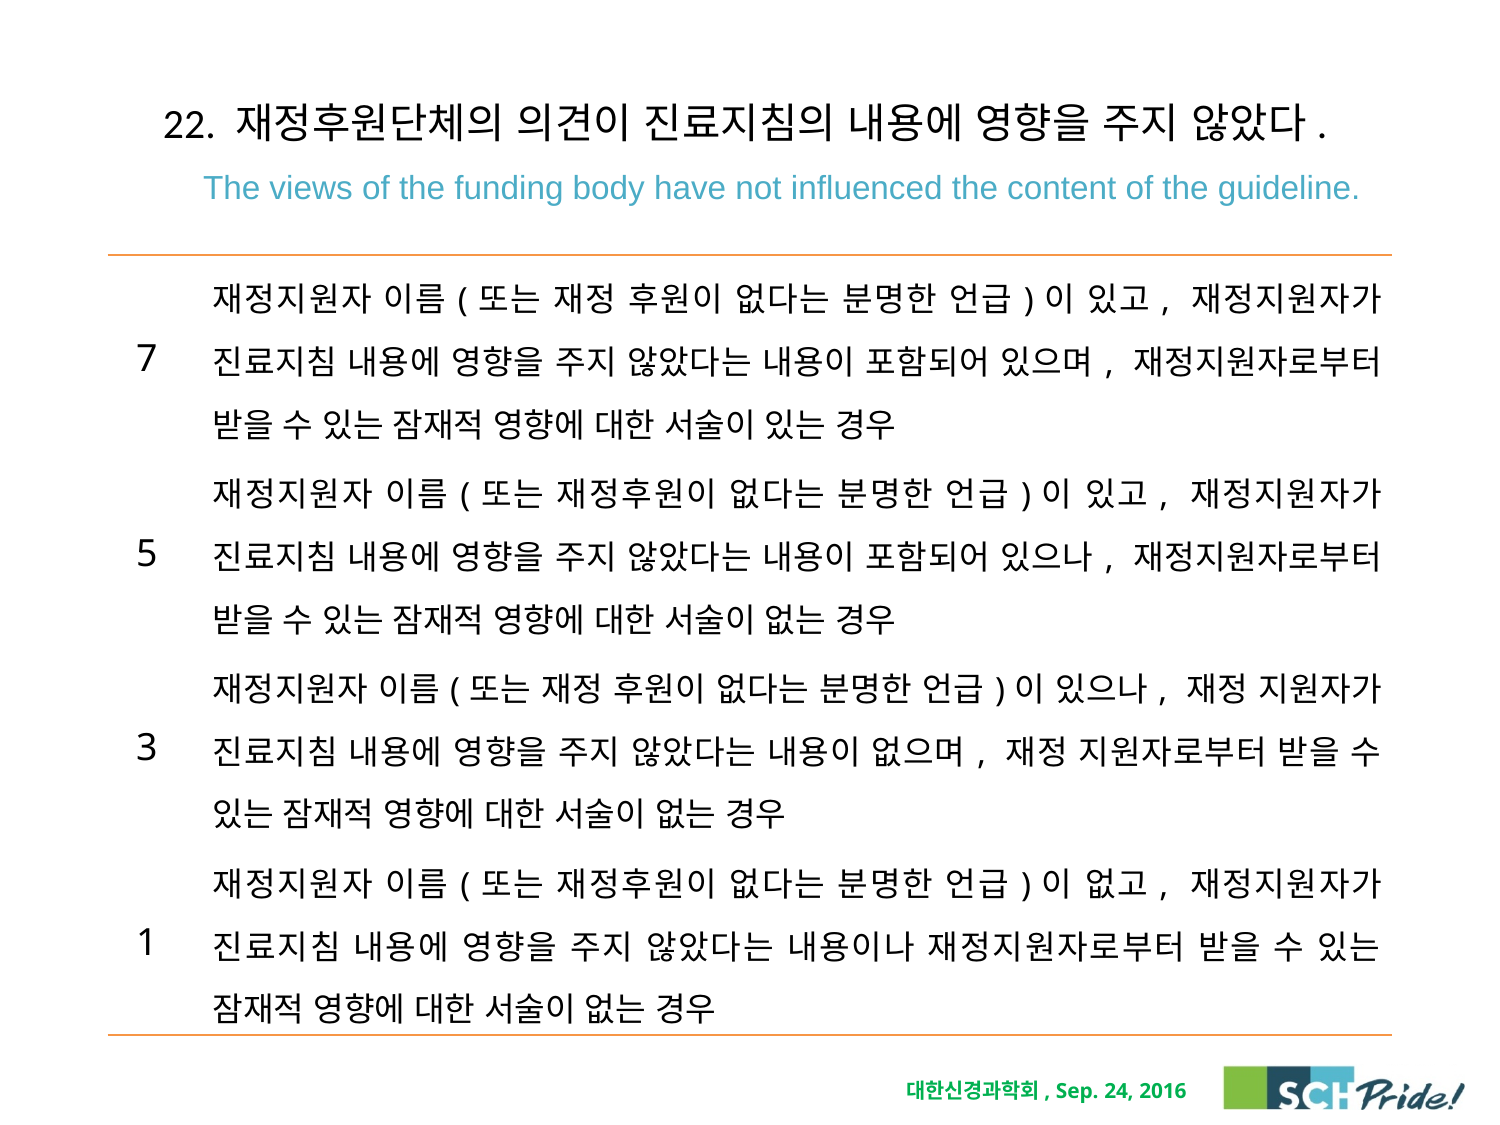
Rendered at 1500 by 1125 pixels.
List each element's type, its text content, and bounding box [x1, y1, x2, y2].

table_cell 5 [108, 450, 203, 645]
table_cell 재정지원자 이름(또는 재정후원이 없다는 분명한 언급)이 없고, 재정지원자가 진료지침 내용에 영향을 주지 않았다는 내용이나 재정지원자로부터 받을 수 있는 잠재적 영향에 대한 서술이 없는 경우 [203, 840, 1392, 1034]
table_cell 재정지원자 이름(또는 재정후원이 없다는 분명한 언급)이 있고, 재정지원자가 진료지침 내용에 영향을 주지 않았다는 내용이 포함되어 있으나, 재정지원자로부터 받을 수 있는 잠재적 영향에 대한 서술이 없는 경우 [203, 450, 1392, 645]
title 22. 재정후원단체의 의견이 진료지침의 내용에 영향을 주지 않았다. The views of the funding body have not influenced the content of the guideline. [75, 45, 1425, 233]
table_header 7 [108, 256, 203, 450]
table_cell 1 [108, 840, 203, 1034]
table_cell 재정지원자 이름(또는 재정 후원이 없다는 분명한 언급)이 있으나, 재정 지원자가 진료지침 내용에 영향을 주지 않았다는 내용이 없으며, 재정 지원자로부터 받을 수 있는 잠재적 영향에 대한 서술이 없는 경우 [203, 645, 1392, 840]
table_header 재정지원자 이름(또는 재정 후원이 없다는 분명한 언급)이 있고, 재정지원자가 진료지침 내용에 영향을 주지 않았다는 내용이 포함되어 있으며, 재정지원자로부터 받을 수 있는 잠재적 영향에 대한 서술이 있는 경우 [203, 256, 1392, 450]
picture [1222, 1064, 1465, 1110]
table_cell 3 [108, 645, 203, 840]
